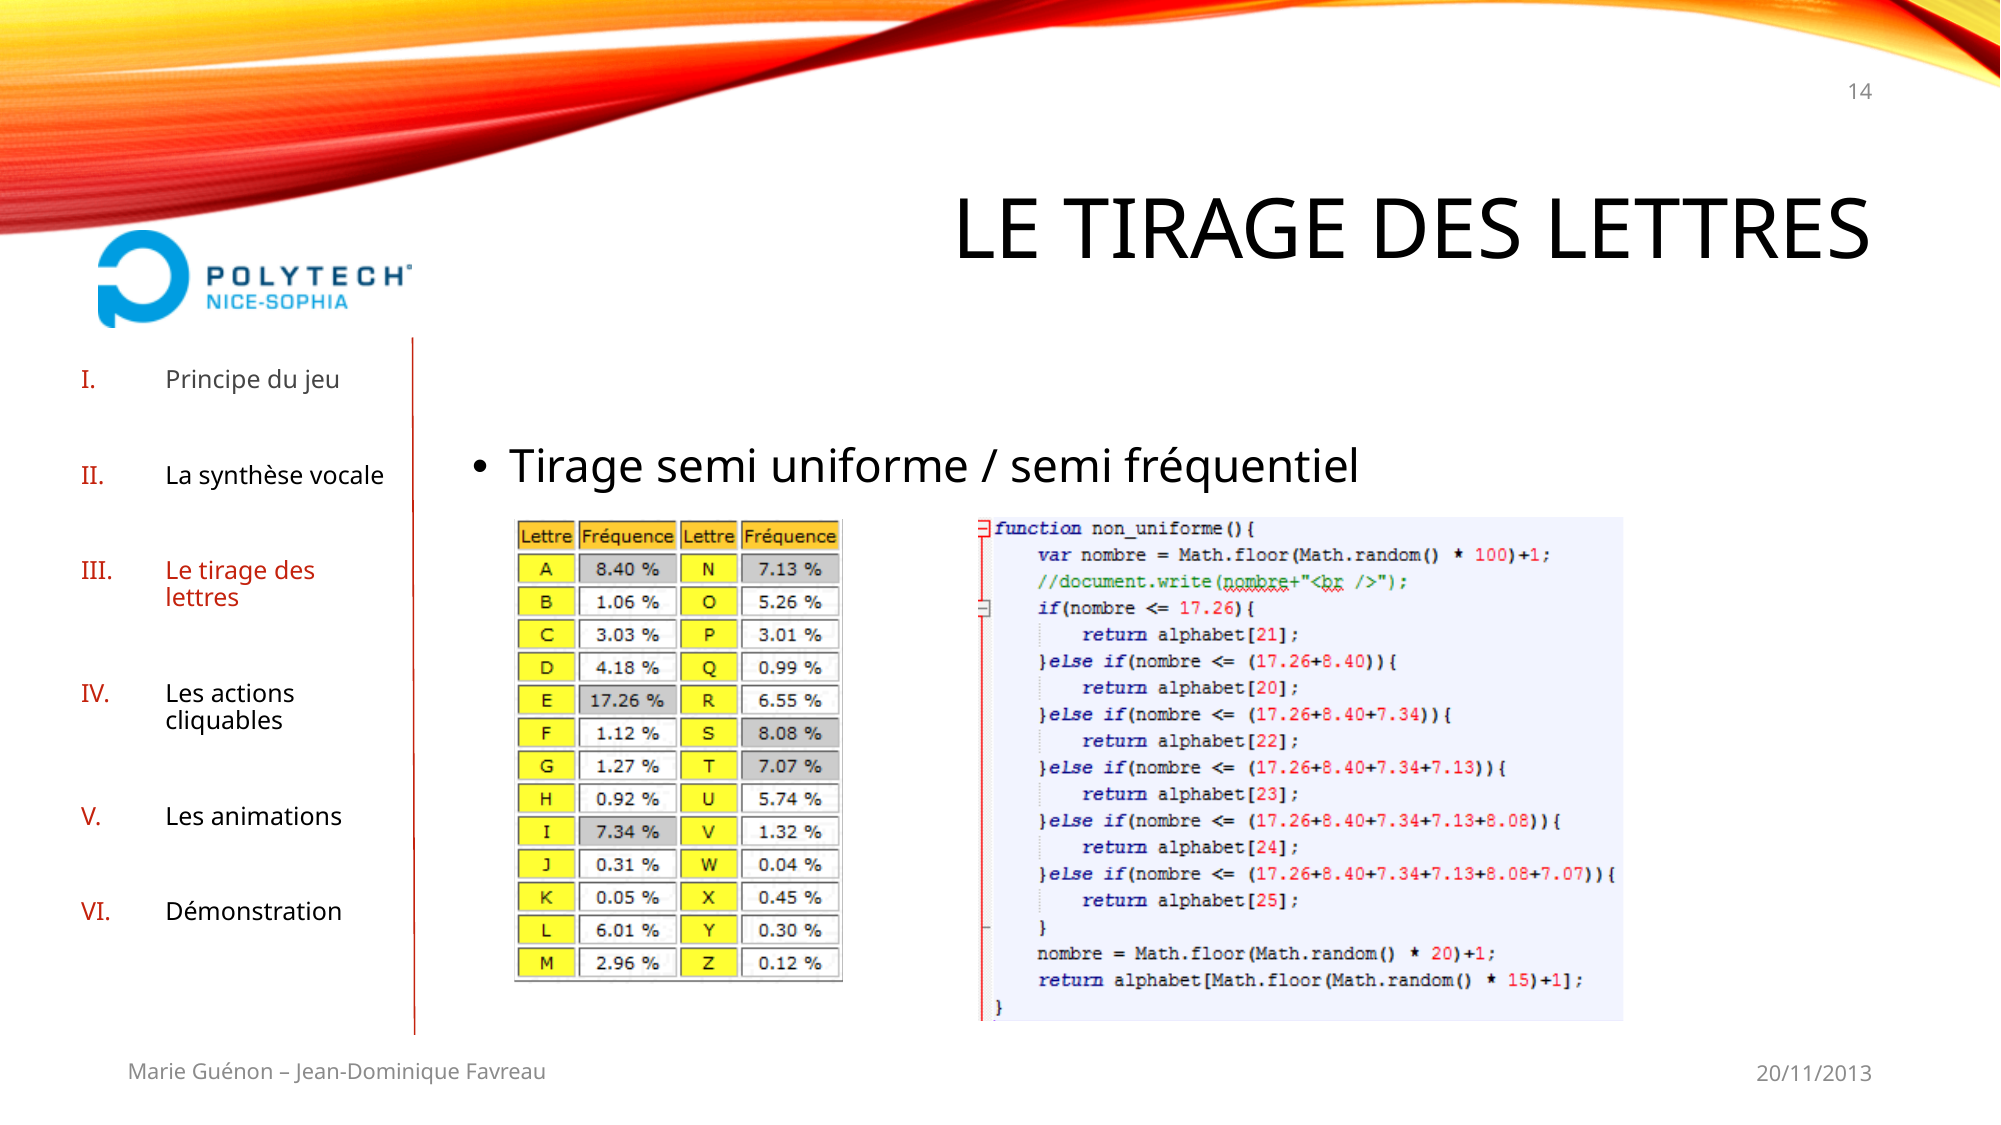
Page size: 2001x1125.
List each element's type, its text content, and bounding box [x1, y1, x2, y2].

text_box Principe du jeu La synthèse vocale Le tirage des lettres Les actions cliquables Les animations Démonstration [66, 359, 400, 1021]
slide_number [1410, 1042, 1888, 1103]
list Tirage semi uniforme / semi fréquentiel [457, 360, 1888, 1021]
picture [977, 517, 1624, 1021]
title Le tirage des lettres [474, 125, 1888, 338]
picture [98, 315, 110, 328]
footer Marie Guénon – Jean-Dominique Favreau [112, 1042, 1388, 1103]
picture [0, 0, 2000, 328]
slide_number 14 [1437, 62, 1888, 123]
picture [513, 518, 844, 984]
